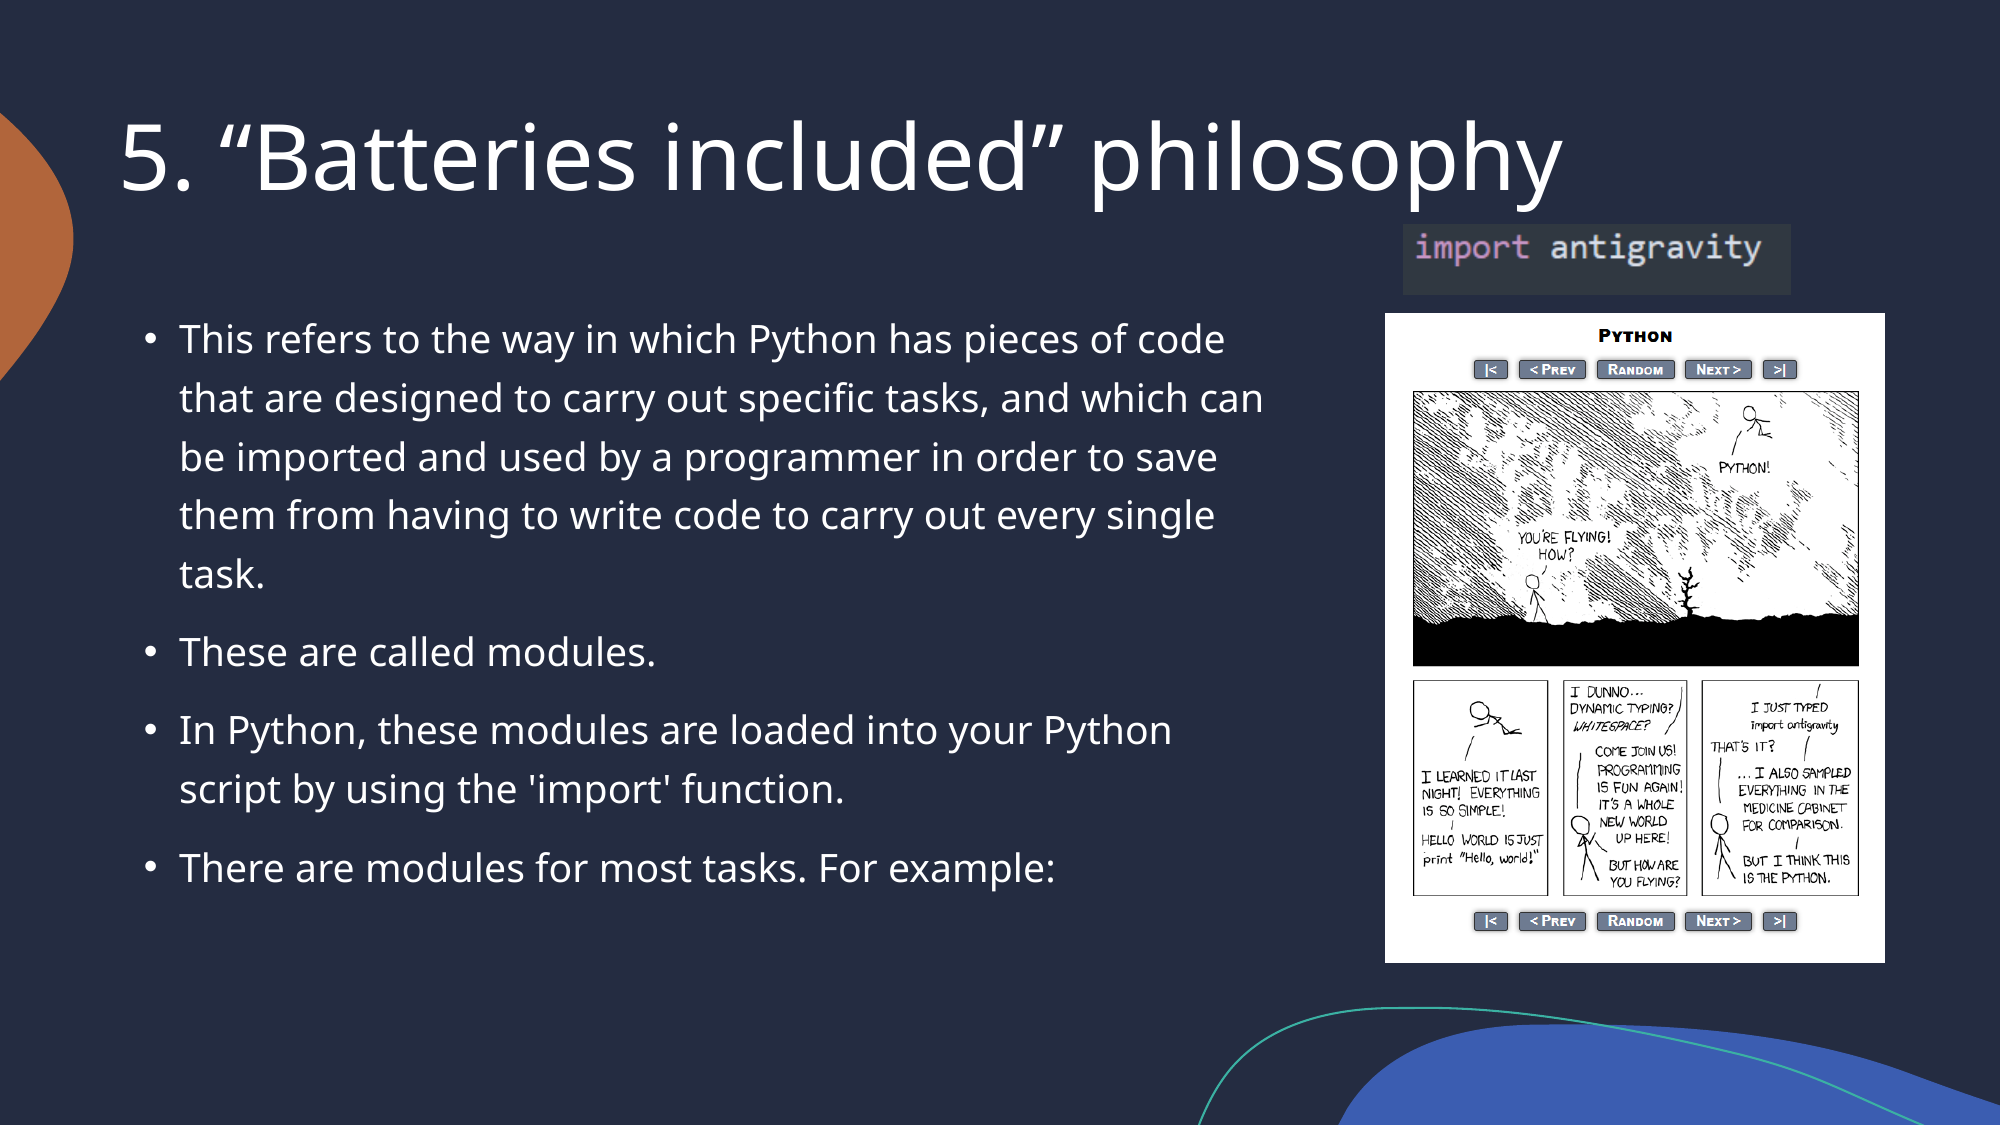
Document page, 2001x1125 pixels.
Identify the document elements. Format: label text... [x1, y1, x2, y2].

picture [1385, 313, 1885, 963]
text_box This refers to the way in which Python has pieces of code that are designed to carry out specific tasks, and which can be imported and used by a programmer in order to save them from having to write code to carry out every single task. These are called modules. In Python, these modules are loaded into your Python script by using the 'import' function. There are modules for most tasks. For example: [129, 295, 1297, 902]
title 5. “Batteries included” philosophy [103, 35, 1854, 286]
picture [1403, 224, 1791, 296]
